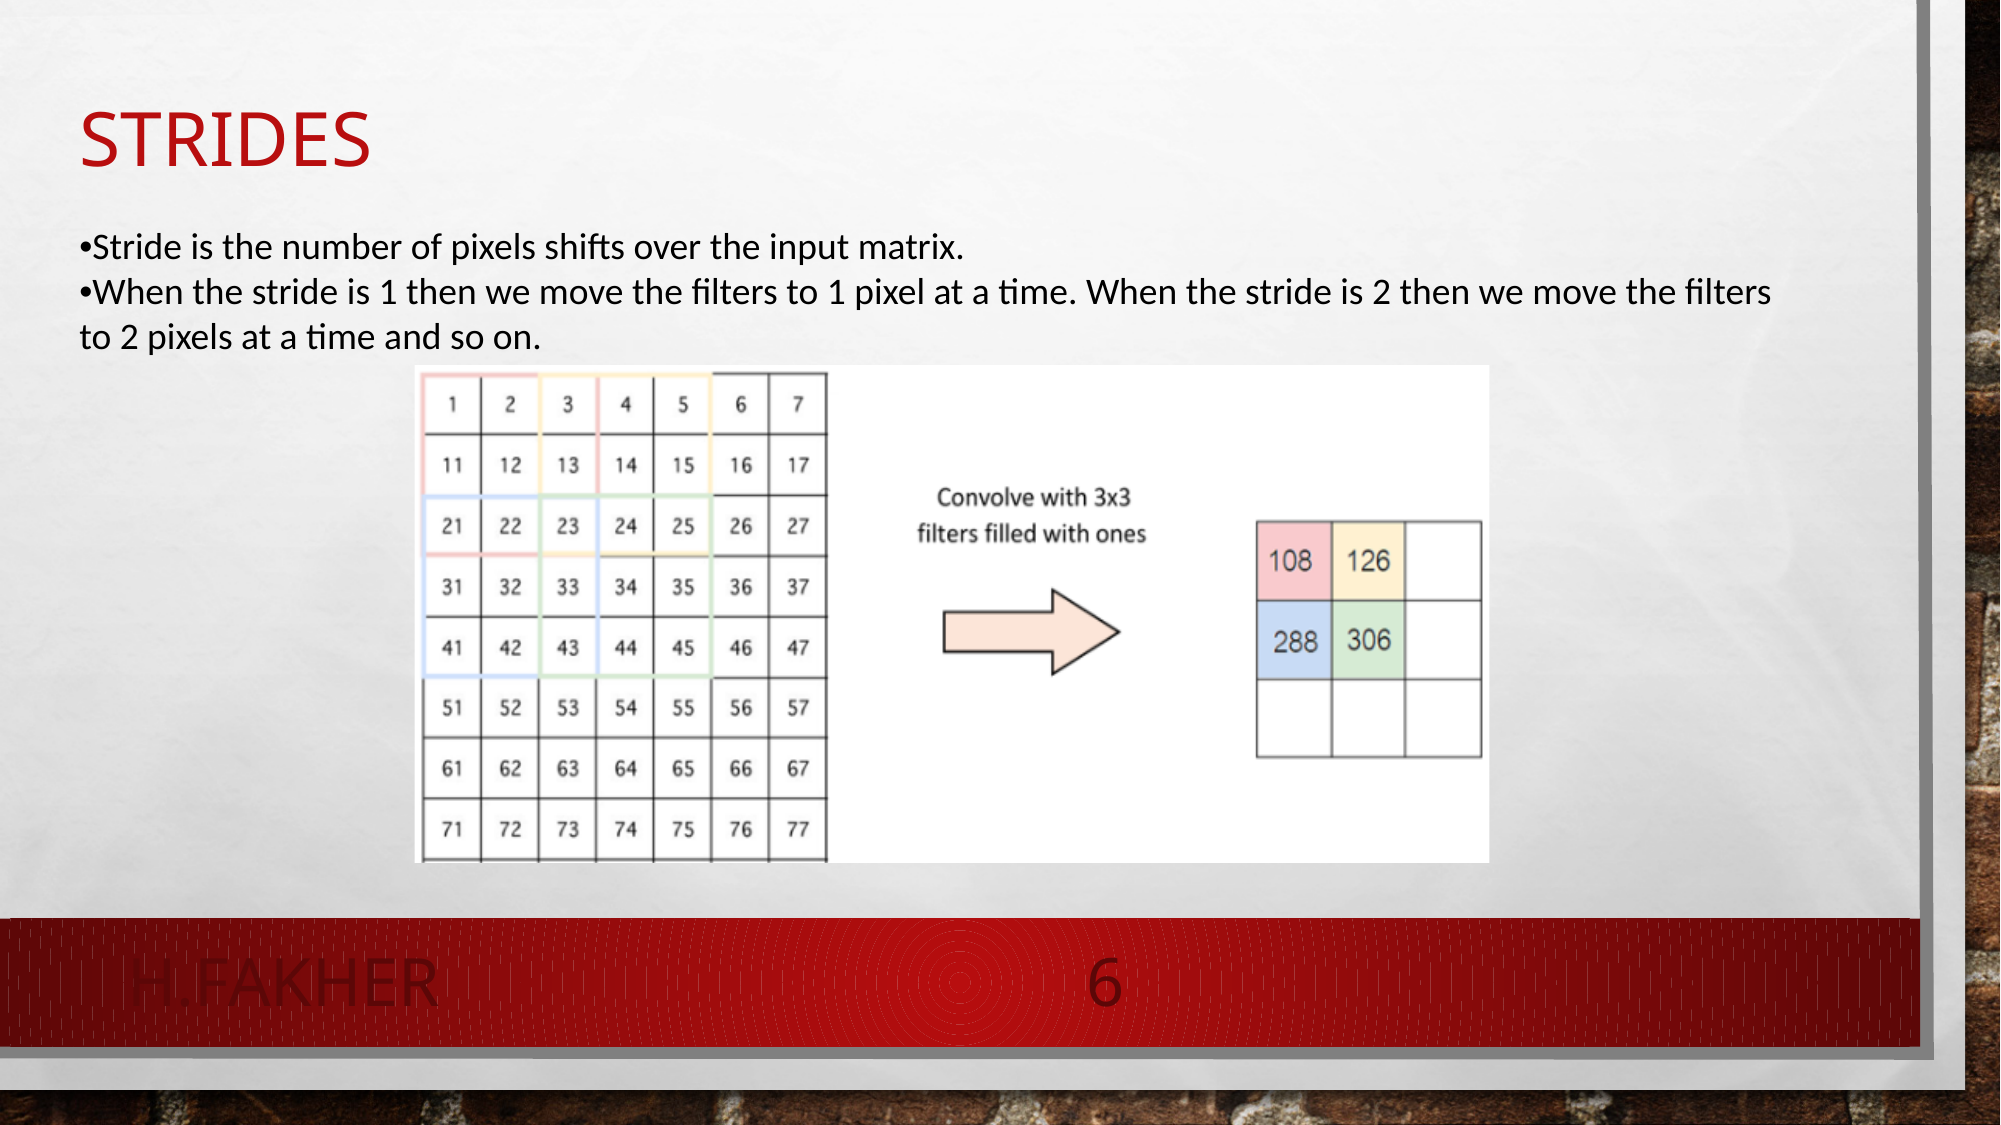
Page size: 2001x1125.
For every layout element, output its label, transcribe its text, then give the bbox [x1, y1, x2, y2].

slide_number 6 [1031, 944, 1181, 1027]
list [414, 365, 1490, 863]
title Strides [64, 79, 742, 191]
footer H.Fakher [112, 944, 1015, 1027]
picture [0, 0, 2000, 1125]
text_box •Stride is the number of pixels shifts over the input matrix. •When the stride is 1 then we move the filters to 1 pixel at a time. When the stride is 2 then we move the filters to 2 pixels at a time and so on. [64, 214, 1823, 365]
